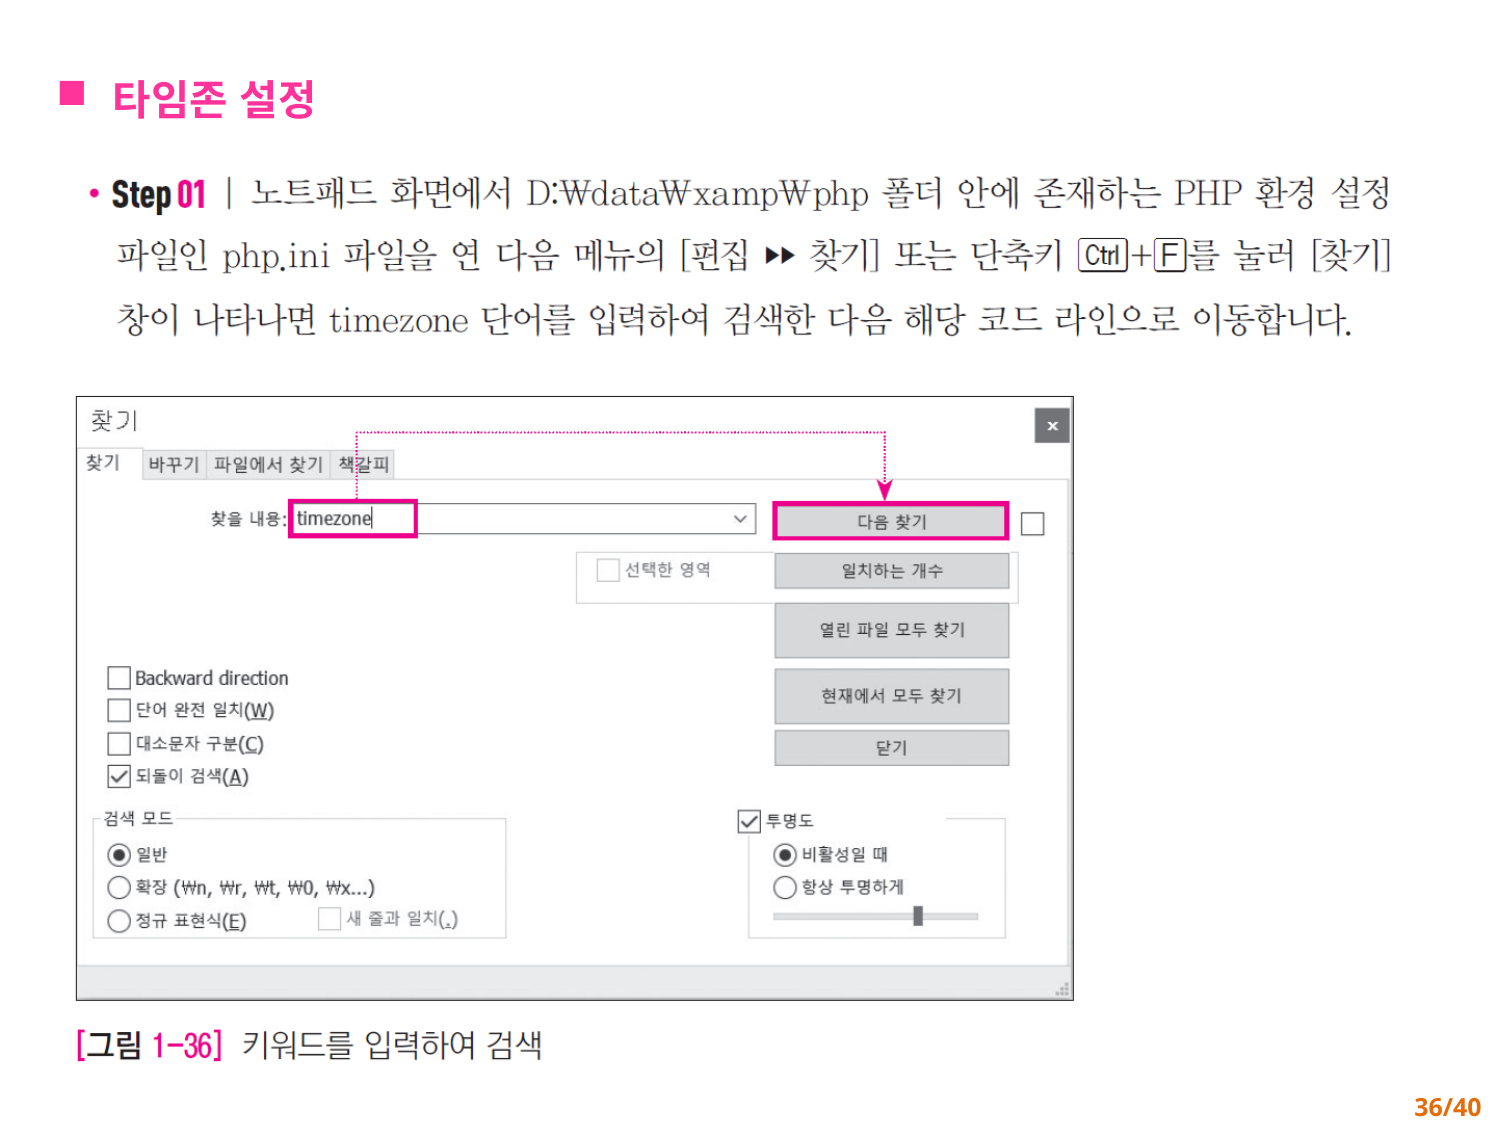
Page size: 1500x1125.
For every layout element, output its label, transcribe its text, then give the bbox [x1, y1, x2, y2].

picture [52, 158, 1418, 1083]
list 타임존 설정 [41, 66, 1459, 138]
